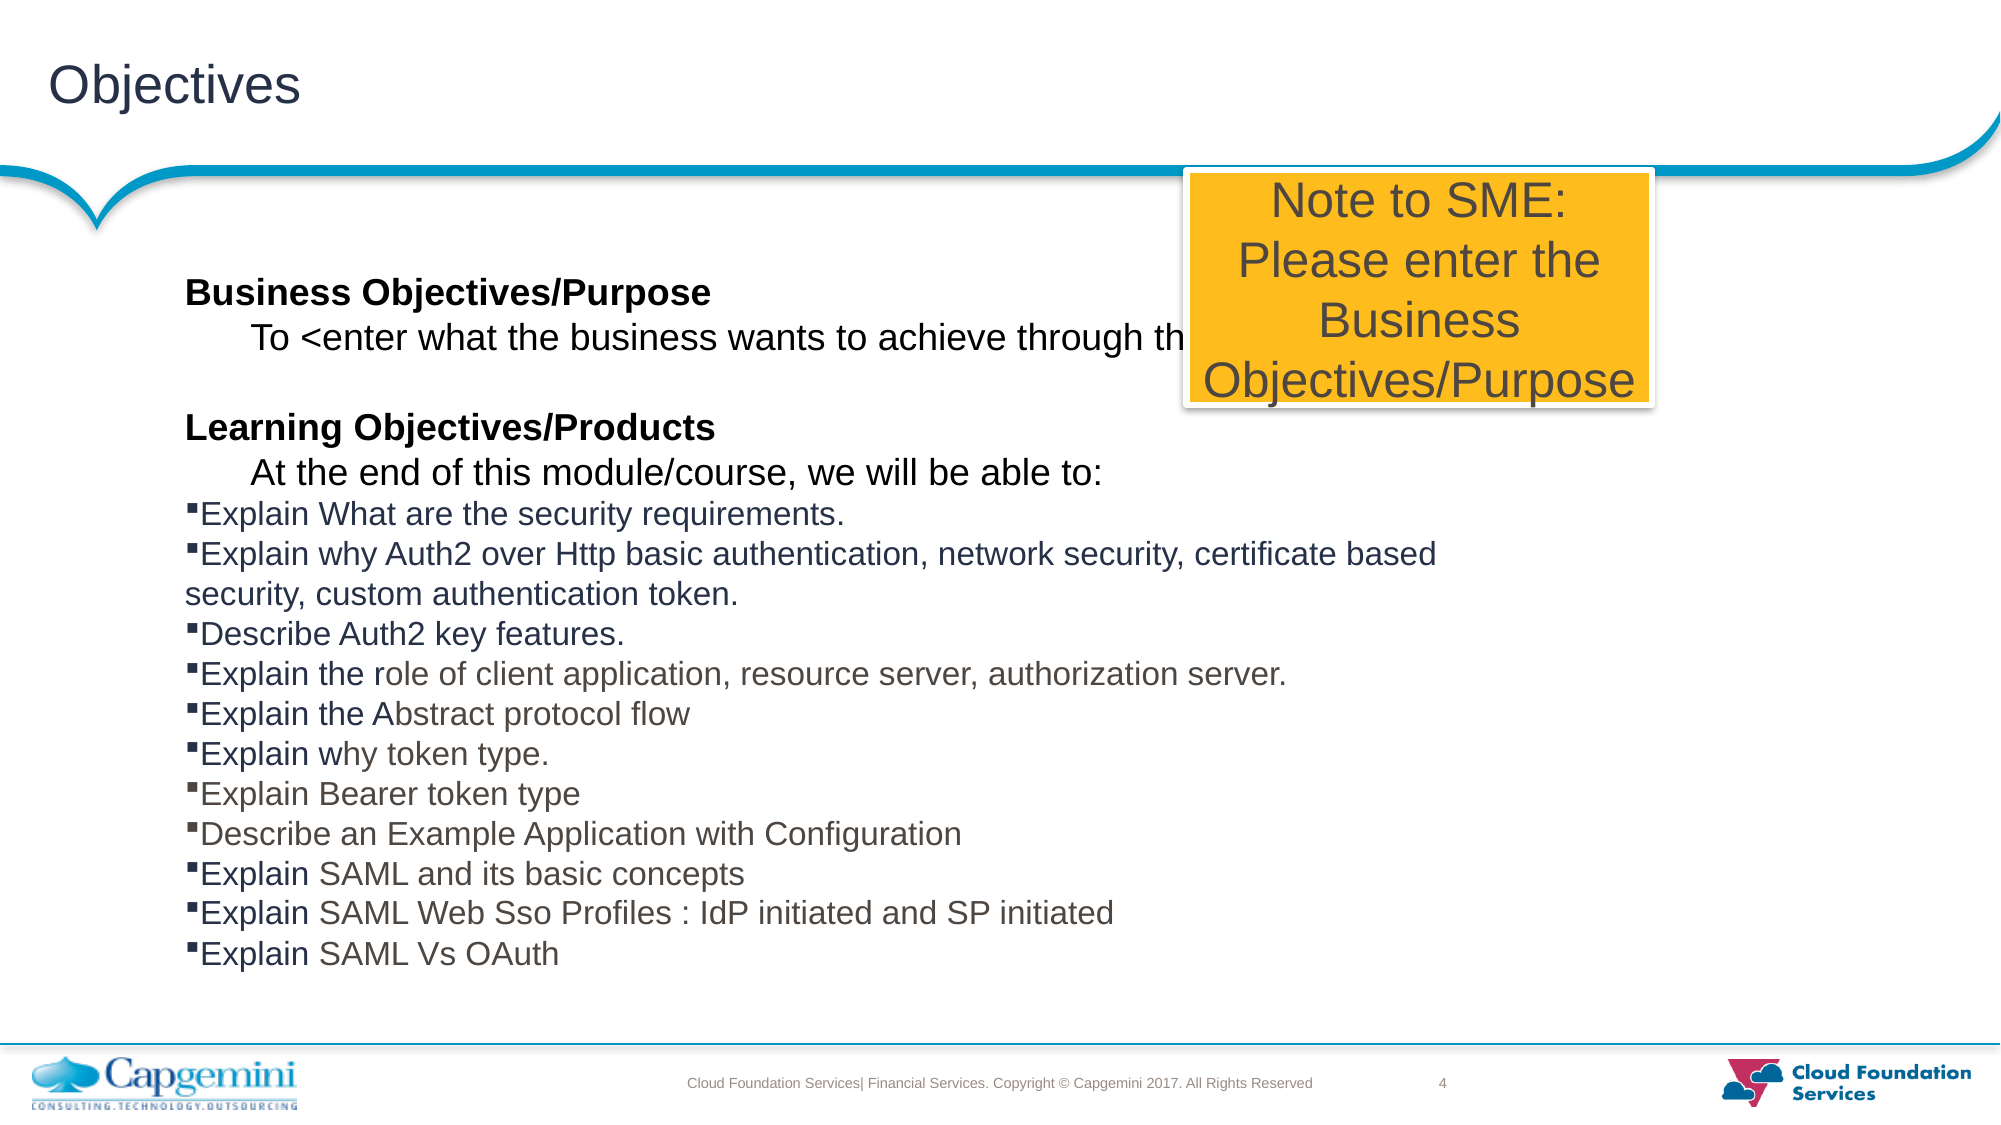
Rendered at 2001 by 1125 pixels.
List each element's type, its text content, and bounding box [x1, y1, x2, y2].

title Objectives [0, 0, 2000, 165]
text_box Note to SME: Please enter the Business Objectives/Purpose [1183, 167, 1655, 408]
picture [1720, 1059, 1974, 1107]
list Business Objectives/Purpose To <enter what the business wants to achieve through this module> Learning Objectives/Products At the end of this module/course, we will be able to: Explain What are the security requirements. Explain why Auth2 over Http basic authentication, network security, certificate based security, custom authentication token. Describe Auth2 key features. Explain the role of client application, resource server, authorization server. Explain the Abstract protocol flow Explain why token type. Explain Bearer token type Describe an Example Application with Configuration Explain SAML and its basic concepts Explain SAML Web Sso Profiles : IdP initiated and SP initiated Explain SAML Vs OAuth [184, 255, 1535, 999]
picture [32, 1056, 297, 1110]
